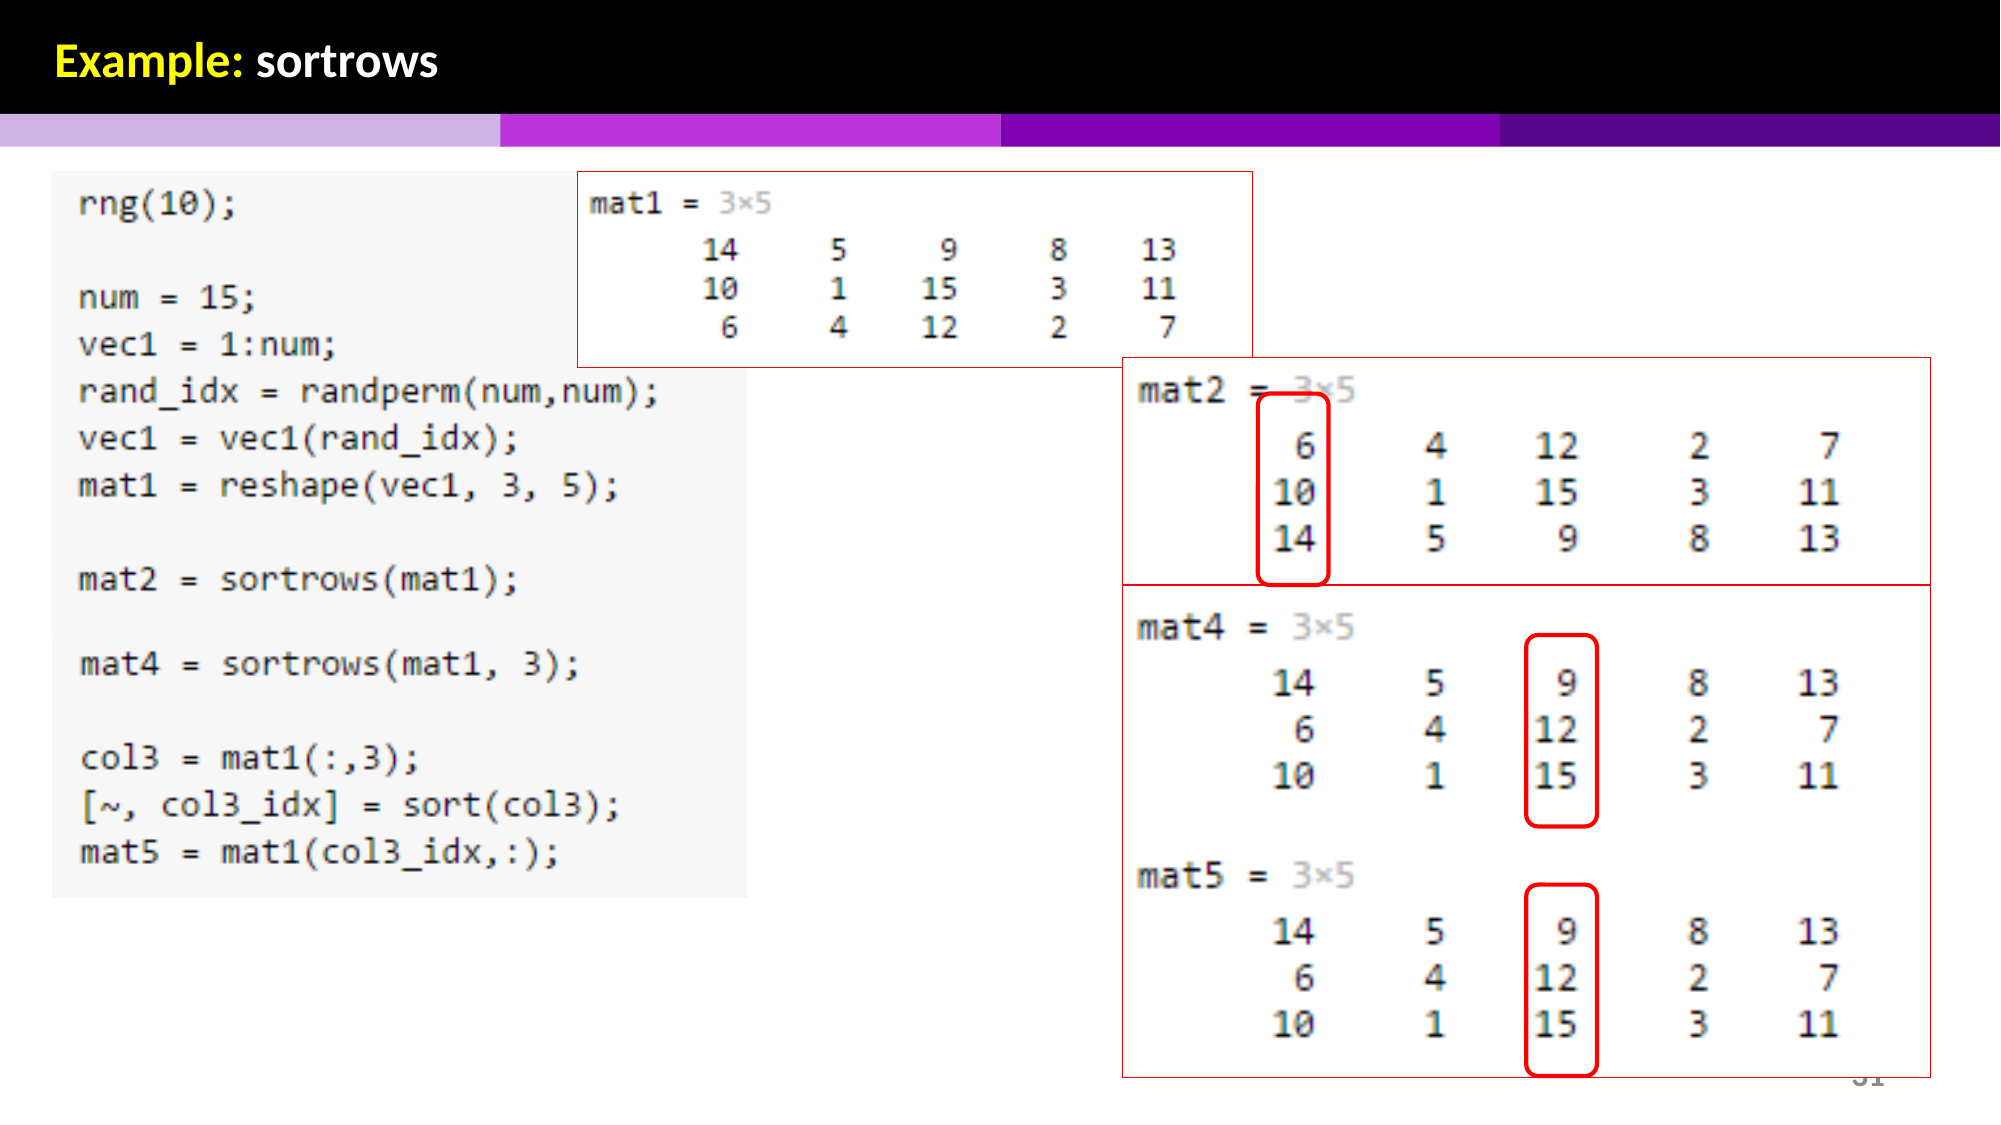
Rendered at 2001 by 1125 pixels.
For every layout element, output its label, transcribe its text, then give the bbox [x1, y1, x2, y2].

picture [50, 170, 1931, 1100]
list Example: sortrows [39, 1, 1964, 114]
